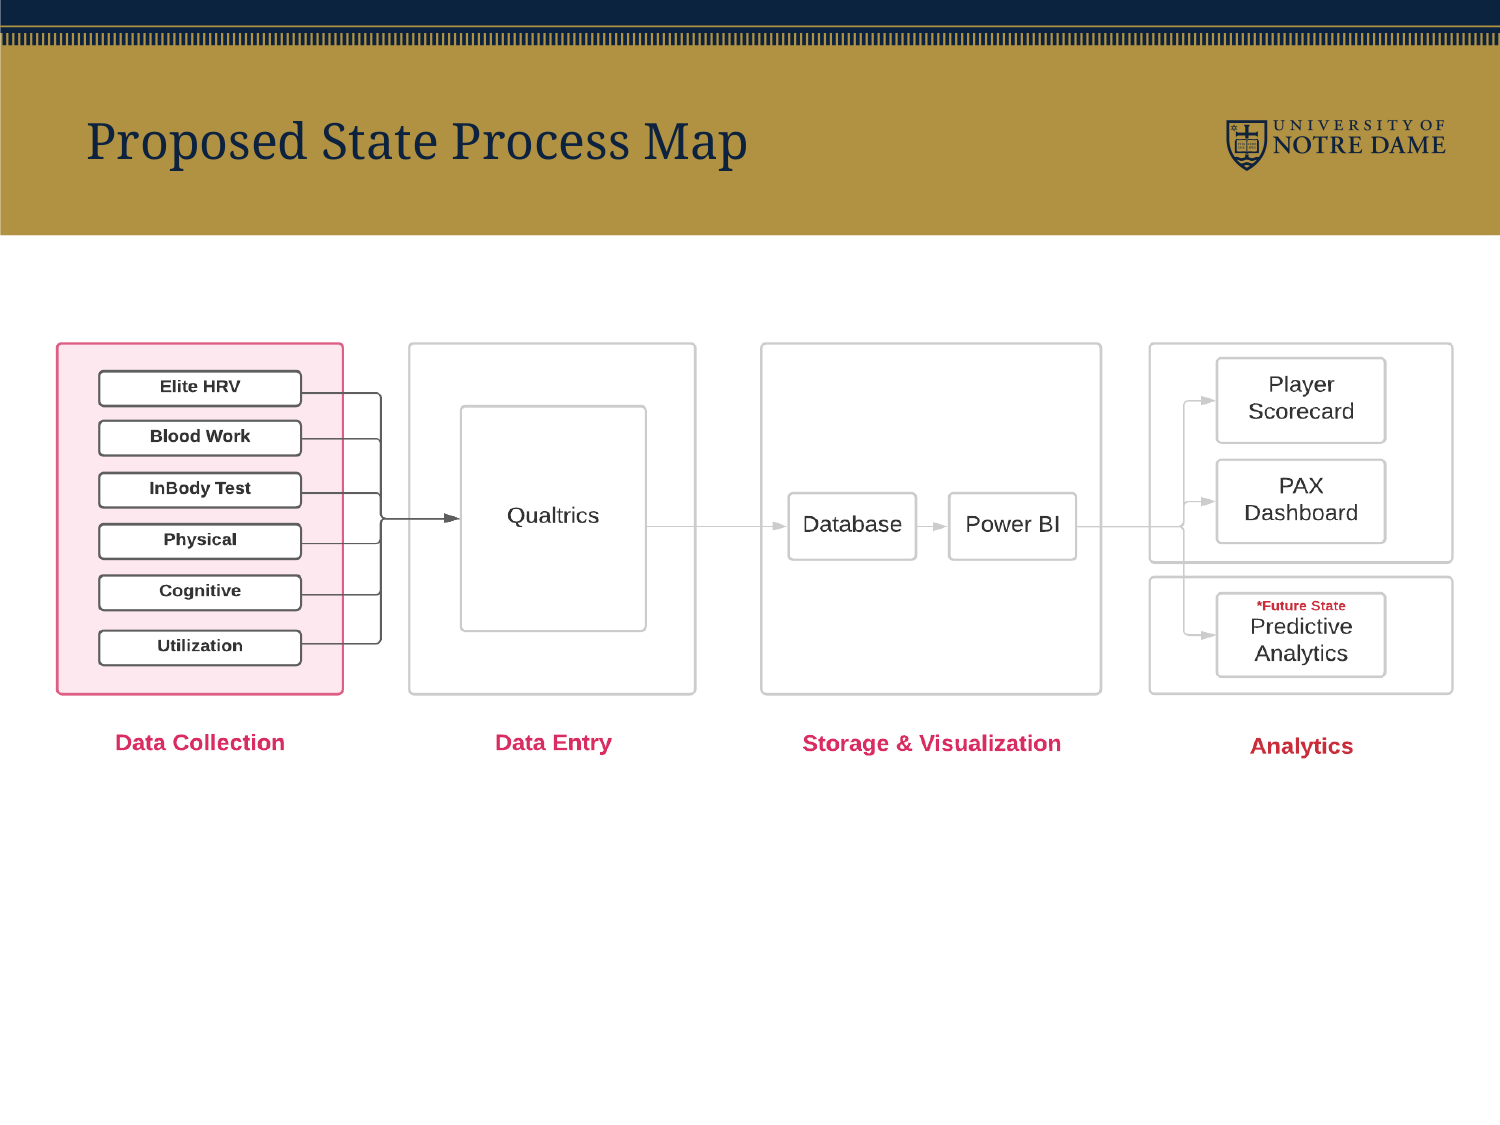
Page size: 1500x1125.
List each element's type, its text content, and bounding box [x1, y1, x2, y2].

picture [0, 0, 1500, 1125]
title Proposed State Process Map [71, 101, 1272, 202]
